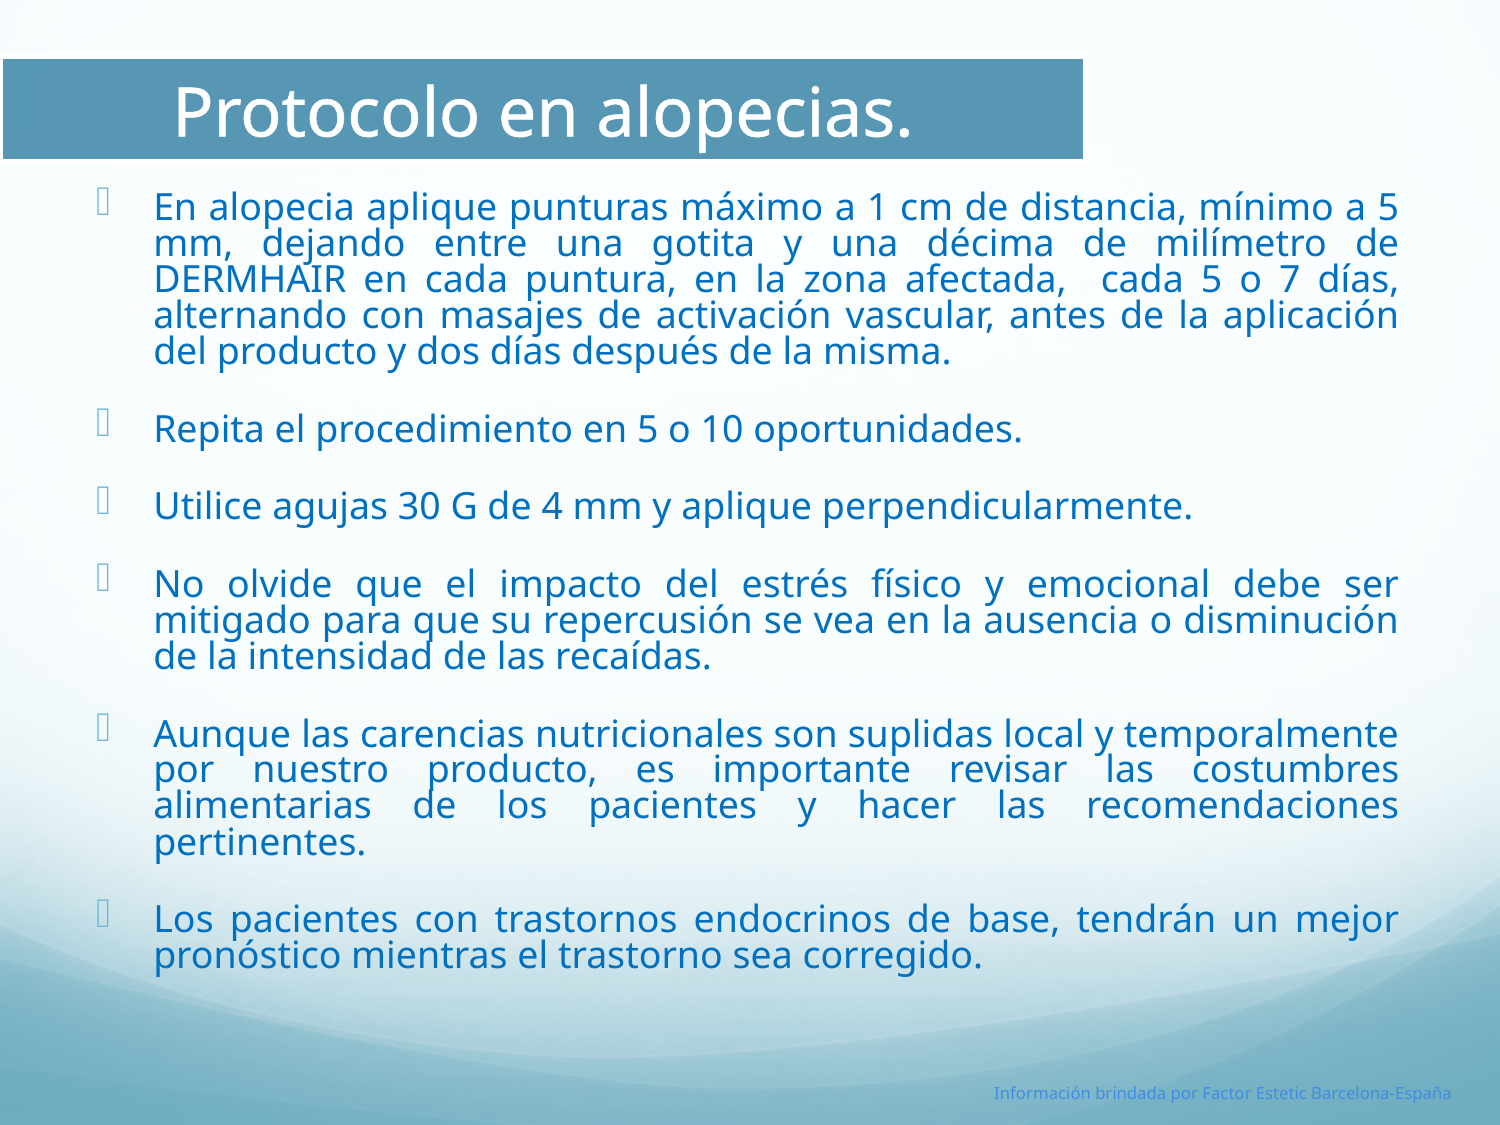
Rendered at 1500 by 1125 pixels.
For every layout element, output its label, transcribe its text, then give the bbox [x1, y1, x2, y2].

list En alopecia aplique punturas máximo a 1 cm de distancia, mínimo a 5 mm, dejando entre una gotita y una décima de milímetro de DERMHAIR en cada puntura, en la zona afectada, cada 5 o 7 días, alternando con masajes de activación vascular, antes de la aplicación del producto y dos días después de la misma. Repita el procedimiento en 5 o 10 oportunidades. Utilice agujas 30 G de 4 mm y aplique perpendicularmente. No olvide que el impacto del estrés físico y emocional debe ser mitigado para que su repercusión se vea en la ausencia o disminución de la intensidad de las recaídas. Aunque las carencias nutricionales son suplidas local y temporalmente por nuestro producto, es importante revisar las costumbres alimentarias de los pacientes y hacer las recomendaciones pertinentes. Los pacientes con trastornos endocrinos de base, tendrán un mejor pronóstico mientras el trastorno sea corregido. [87, 183, 1409, 974]
text_box Información brindada por Factor Estetic Barcelona-España [986, 1075, 1461, 1111]
title Protocolo en alopecias. [0, 54, 1088, 164]
picture [0, 0, 1500, 1125]
